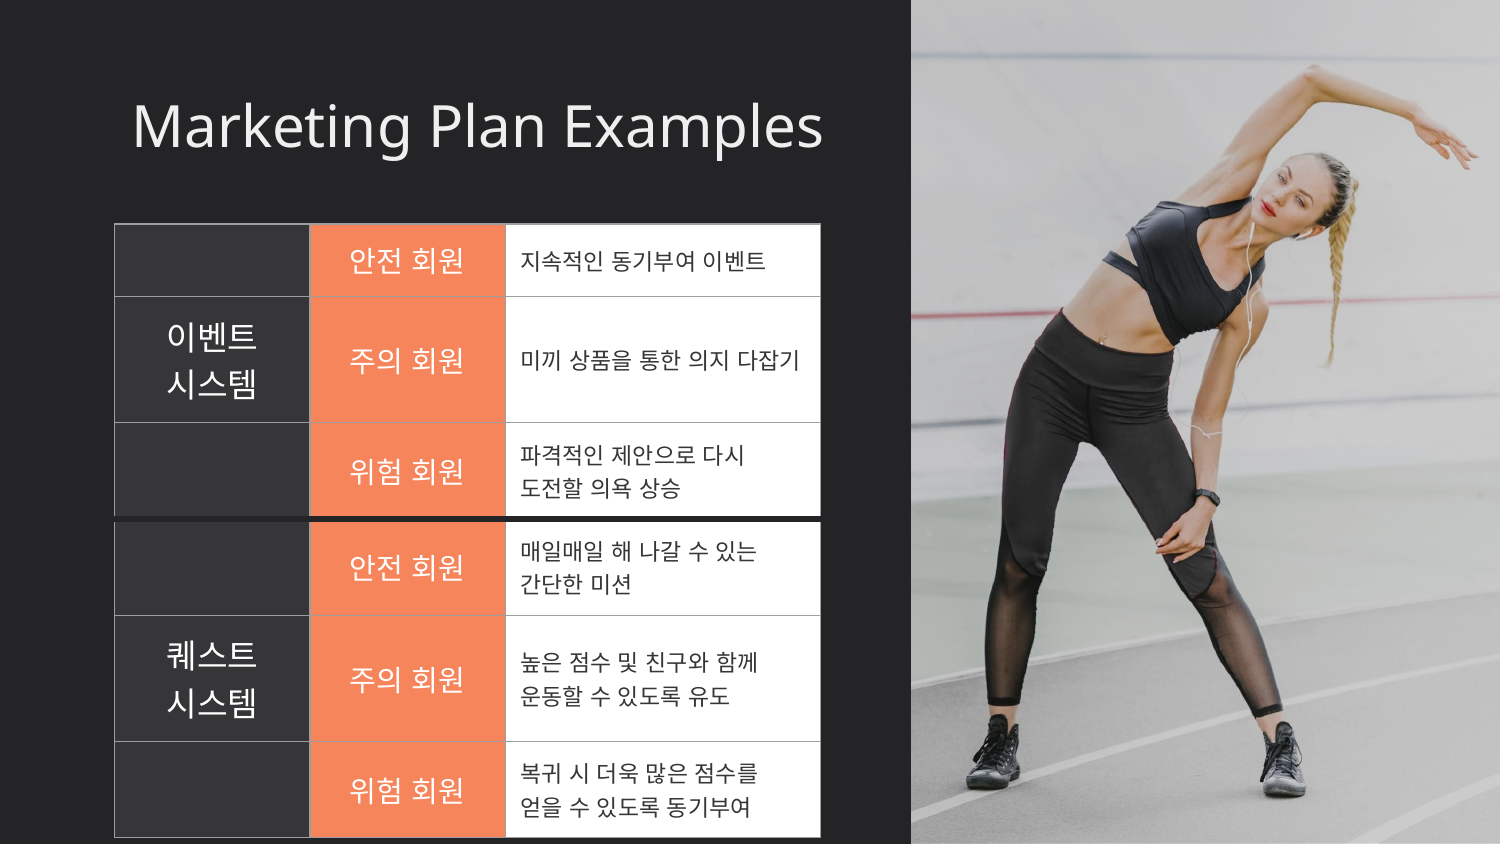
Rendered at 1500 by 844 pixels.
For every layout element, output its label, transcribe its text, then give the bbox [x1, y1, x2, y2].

table_cell [115, 423, 309, 516]
table_header 지속적인 동기부여 이벤트 [506, 225, 820, 296]
table_header [115, 225, 309, 296]
table_cell 이벤트 시스템 [115, 297, 309, 422]
table_cell 주의 회원 [311, 616, 505, 741]
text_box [910, 0, 1500, 844]
table_cell 위험 회원 [311, 423, 505, 516]
table_cell [115, 522, 309, 615]
table_cell 파격적인 제안으로 다시 도전할 의욕 상승 [506, 423, 820, 516]
table_cell [115, 742, 309, 837]
table_cell 매일매일 해 나갈 수 있는 간단한 미션 [506, 522, 820, 615]
title Marketing Plan Examples [116, 79, 905, 174]
table_cell 미끼 상품을 통한 의지 다잡기 [506, 297, 820, 422]
table_header 안전 회원 [311, 225, 505, 296]
table_cell 높은 점수 및 친구와 함께 운동할 수 있도록 유도 [506, 616, 820, 741]
table_cell 안전 회원 [311, 522, 505, 615]
table_cell 퀘스트 시스템 [115, 616, 309, 741]
table_cell 복귀 시 더욱 많은 점수를 얻을 수 있도록 동기부여 [506, 742, 820, 837]
table_cell 주의 회원 [311, 297, 505, 422]
table_cell 위험 회원 [311, 742, 505, 837]
